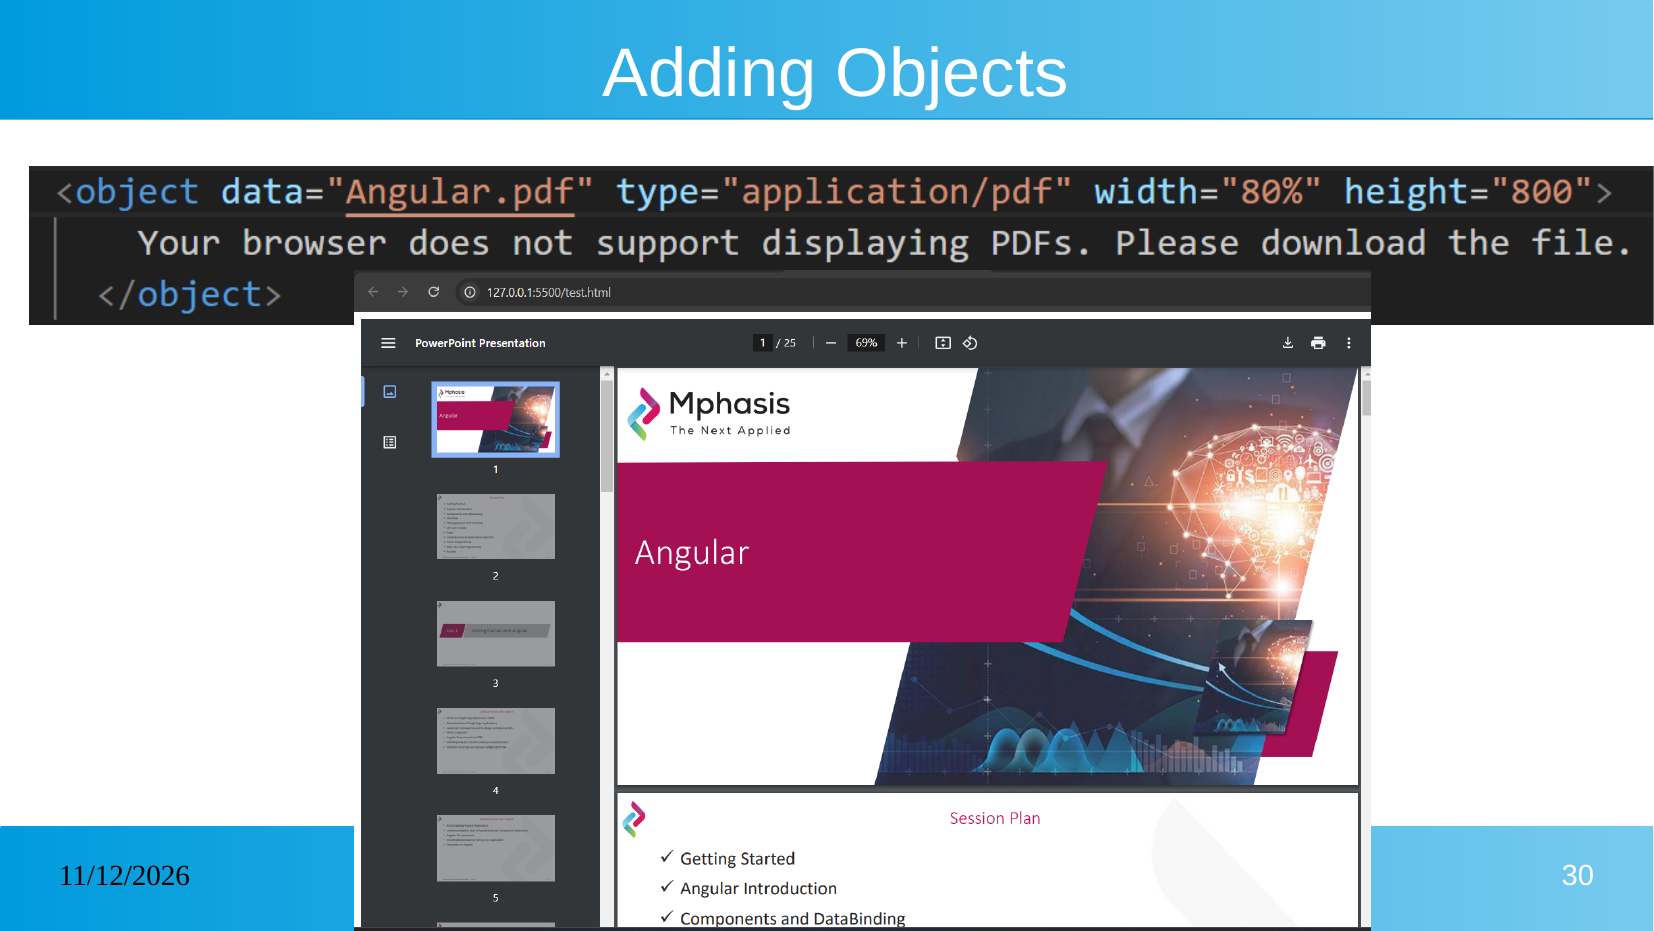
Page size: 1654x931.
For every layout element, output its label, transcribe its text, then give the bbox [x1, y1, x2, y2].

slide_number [59, 856, 349, 916]
picture [29, 165, 1654, 931]
title Adding Objects [59, 29, 1595, 108]
slide_number 30 [1375, 856, 1595, 916]
